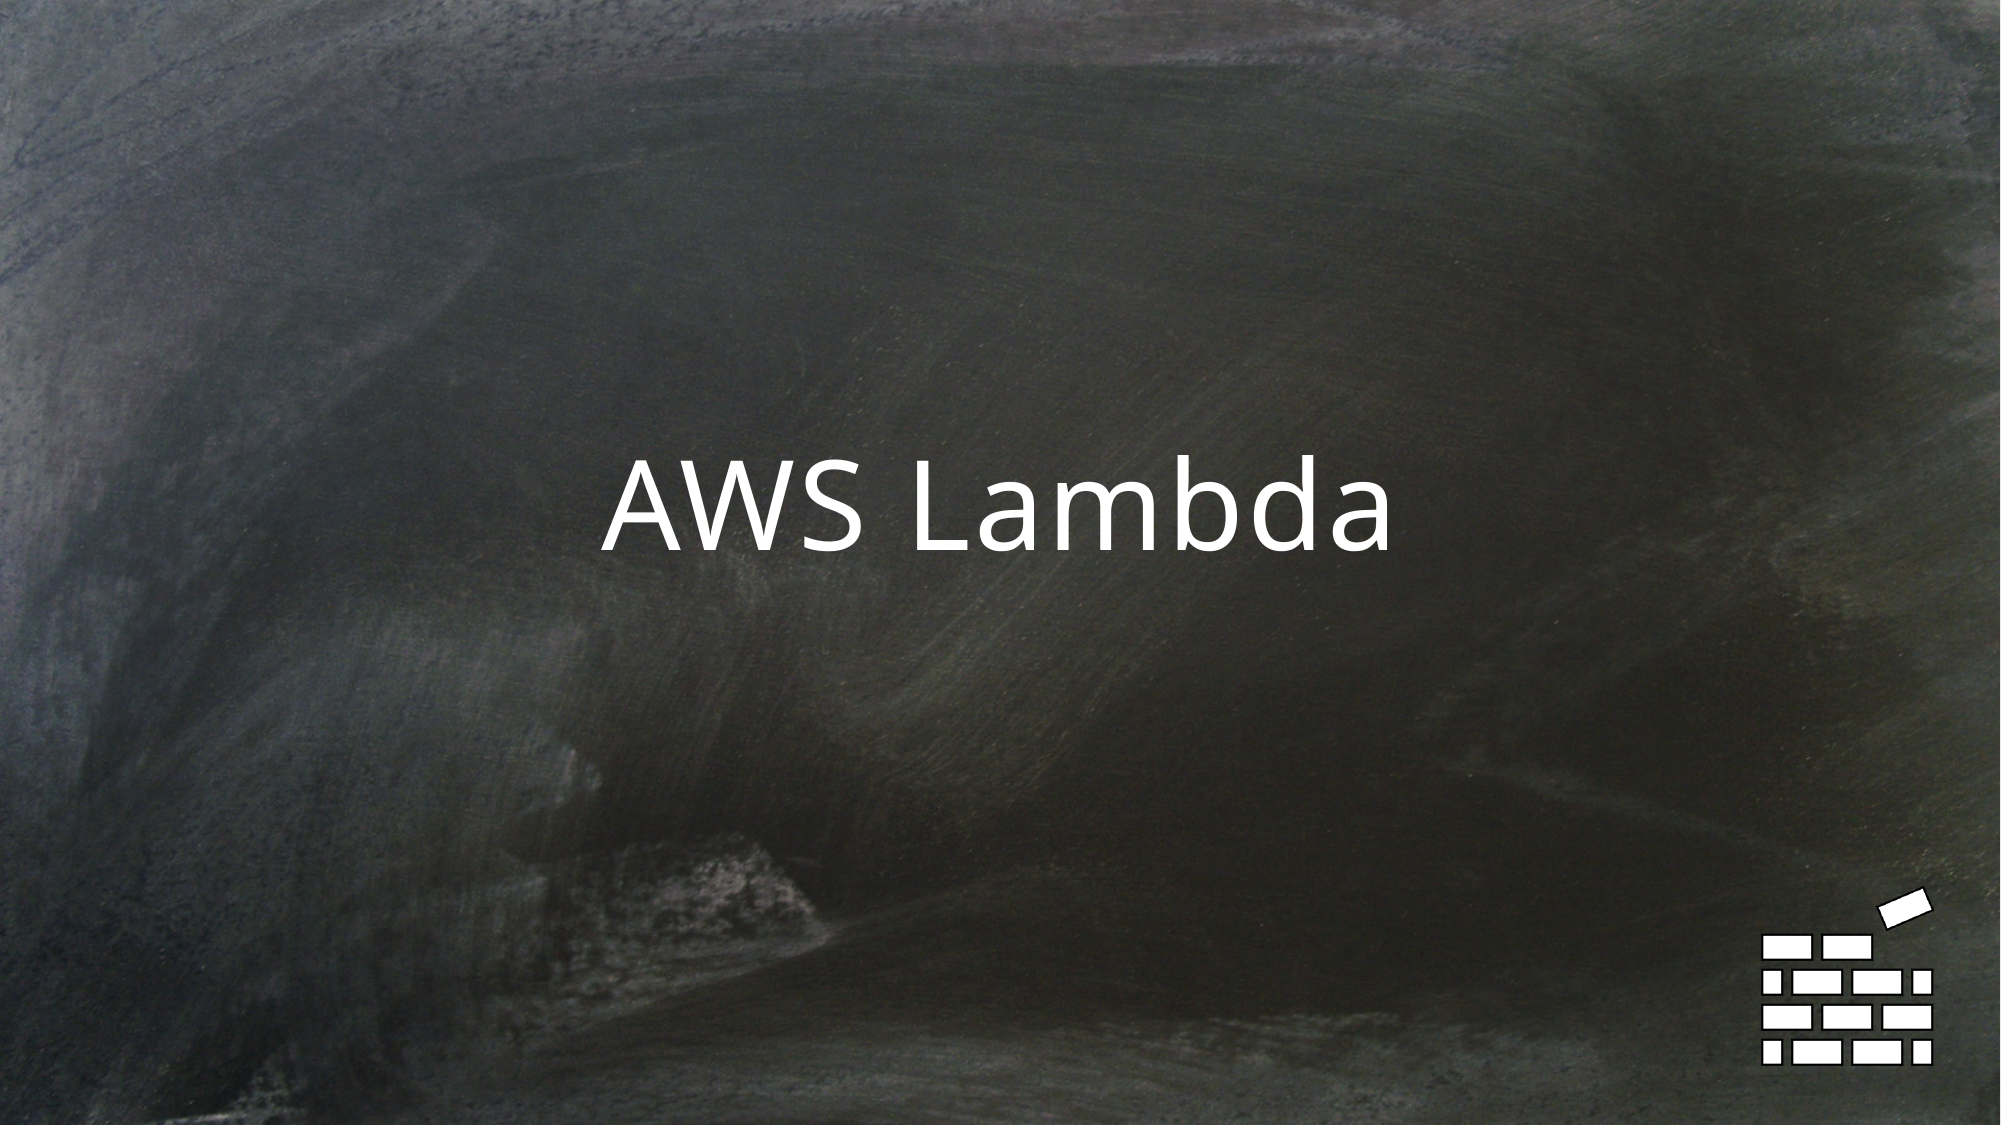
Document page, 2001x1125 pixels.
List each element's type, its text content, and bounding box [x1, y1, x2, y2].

picture [0, 0, 2001, 1125]
title AWS Lambda [249, 184, 1750, 576]
